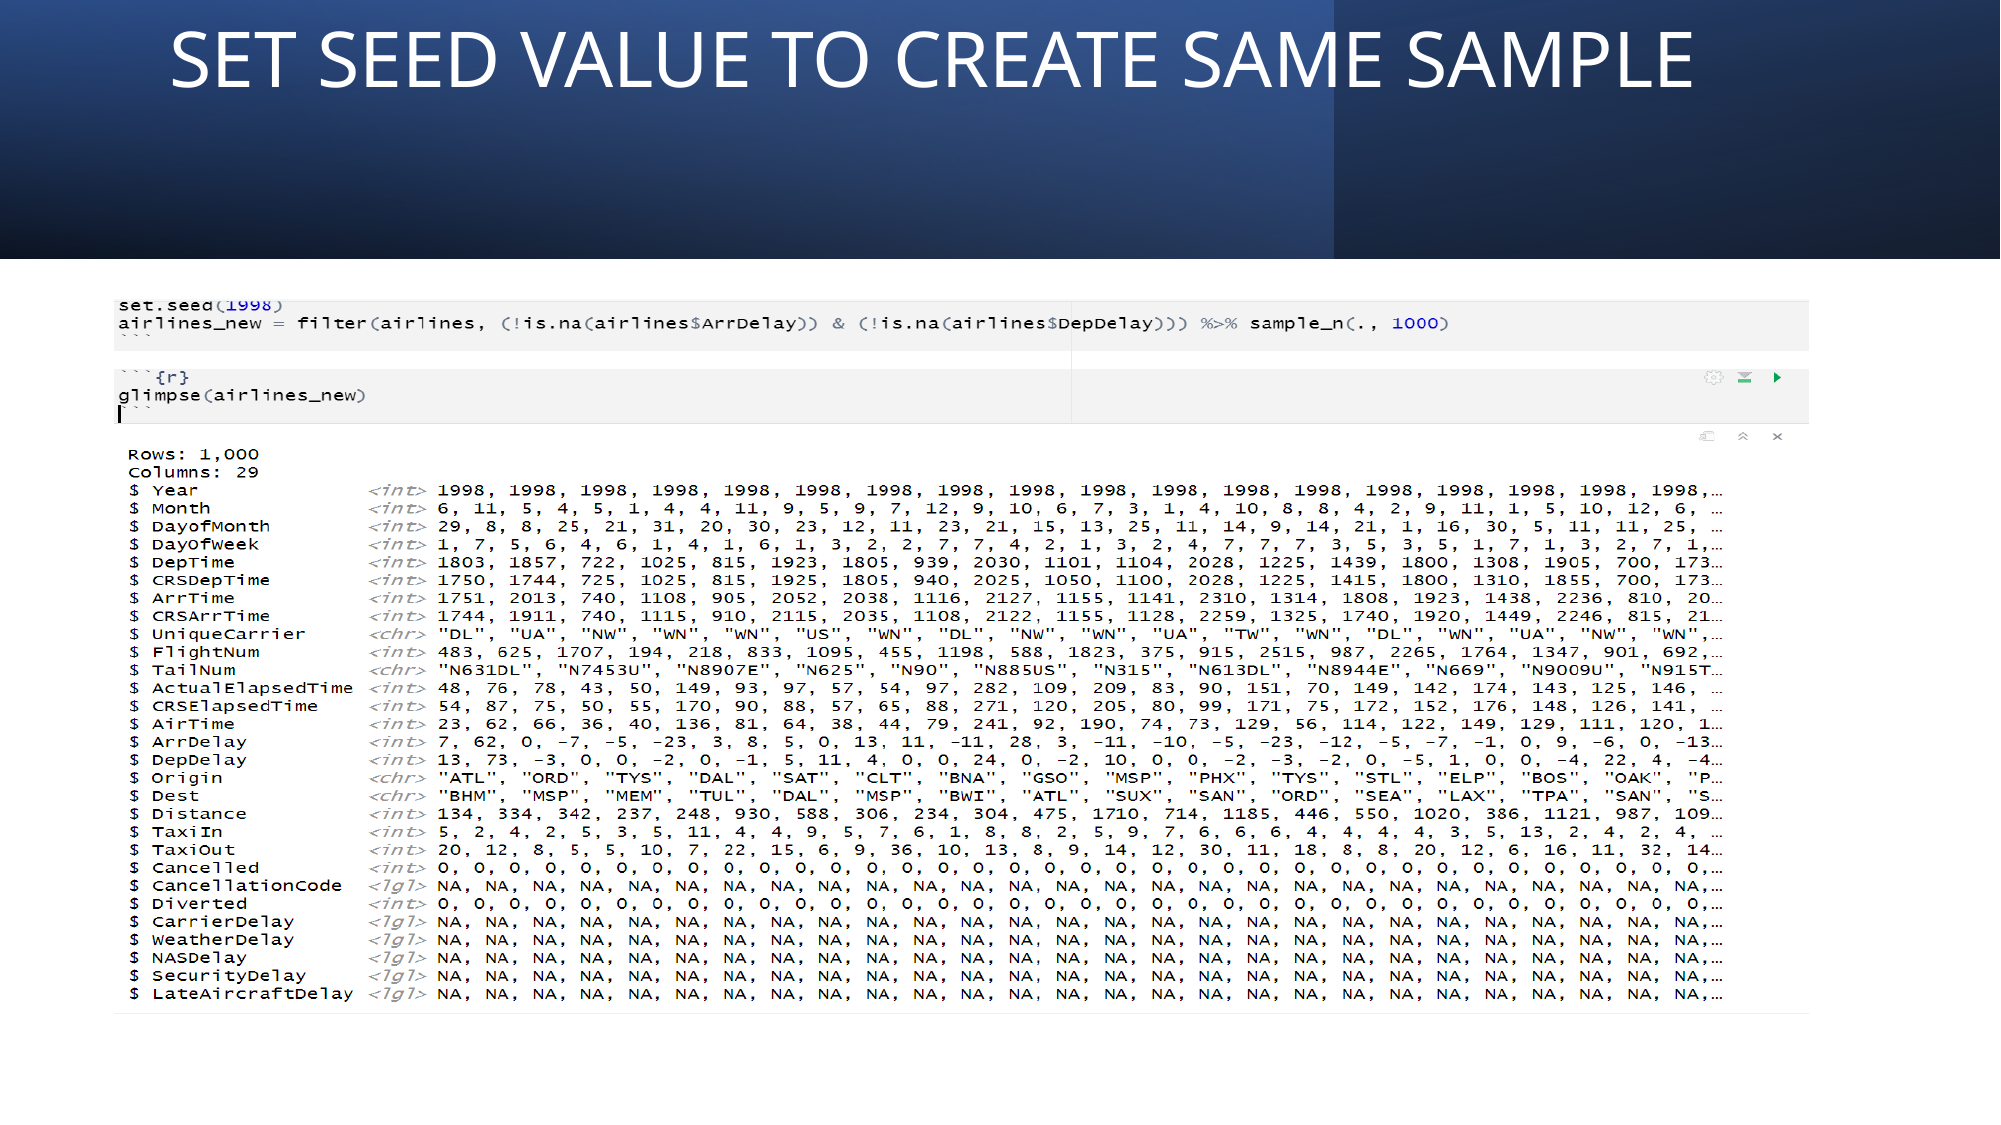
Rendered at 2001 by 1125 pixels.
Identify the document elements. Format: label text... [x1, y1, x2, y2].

text_box [0, 0, 2000, 259]
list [114, 299, 1809, 1014]
text_box [0, 259, 2000, 1125]
title SET SEED VALUE TO CREATE SAME SAMPLE [154, 9, 1973, 200]
